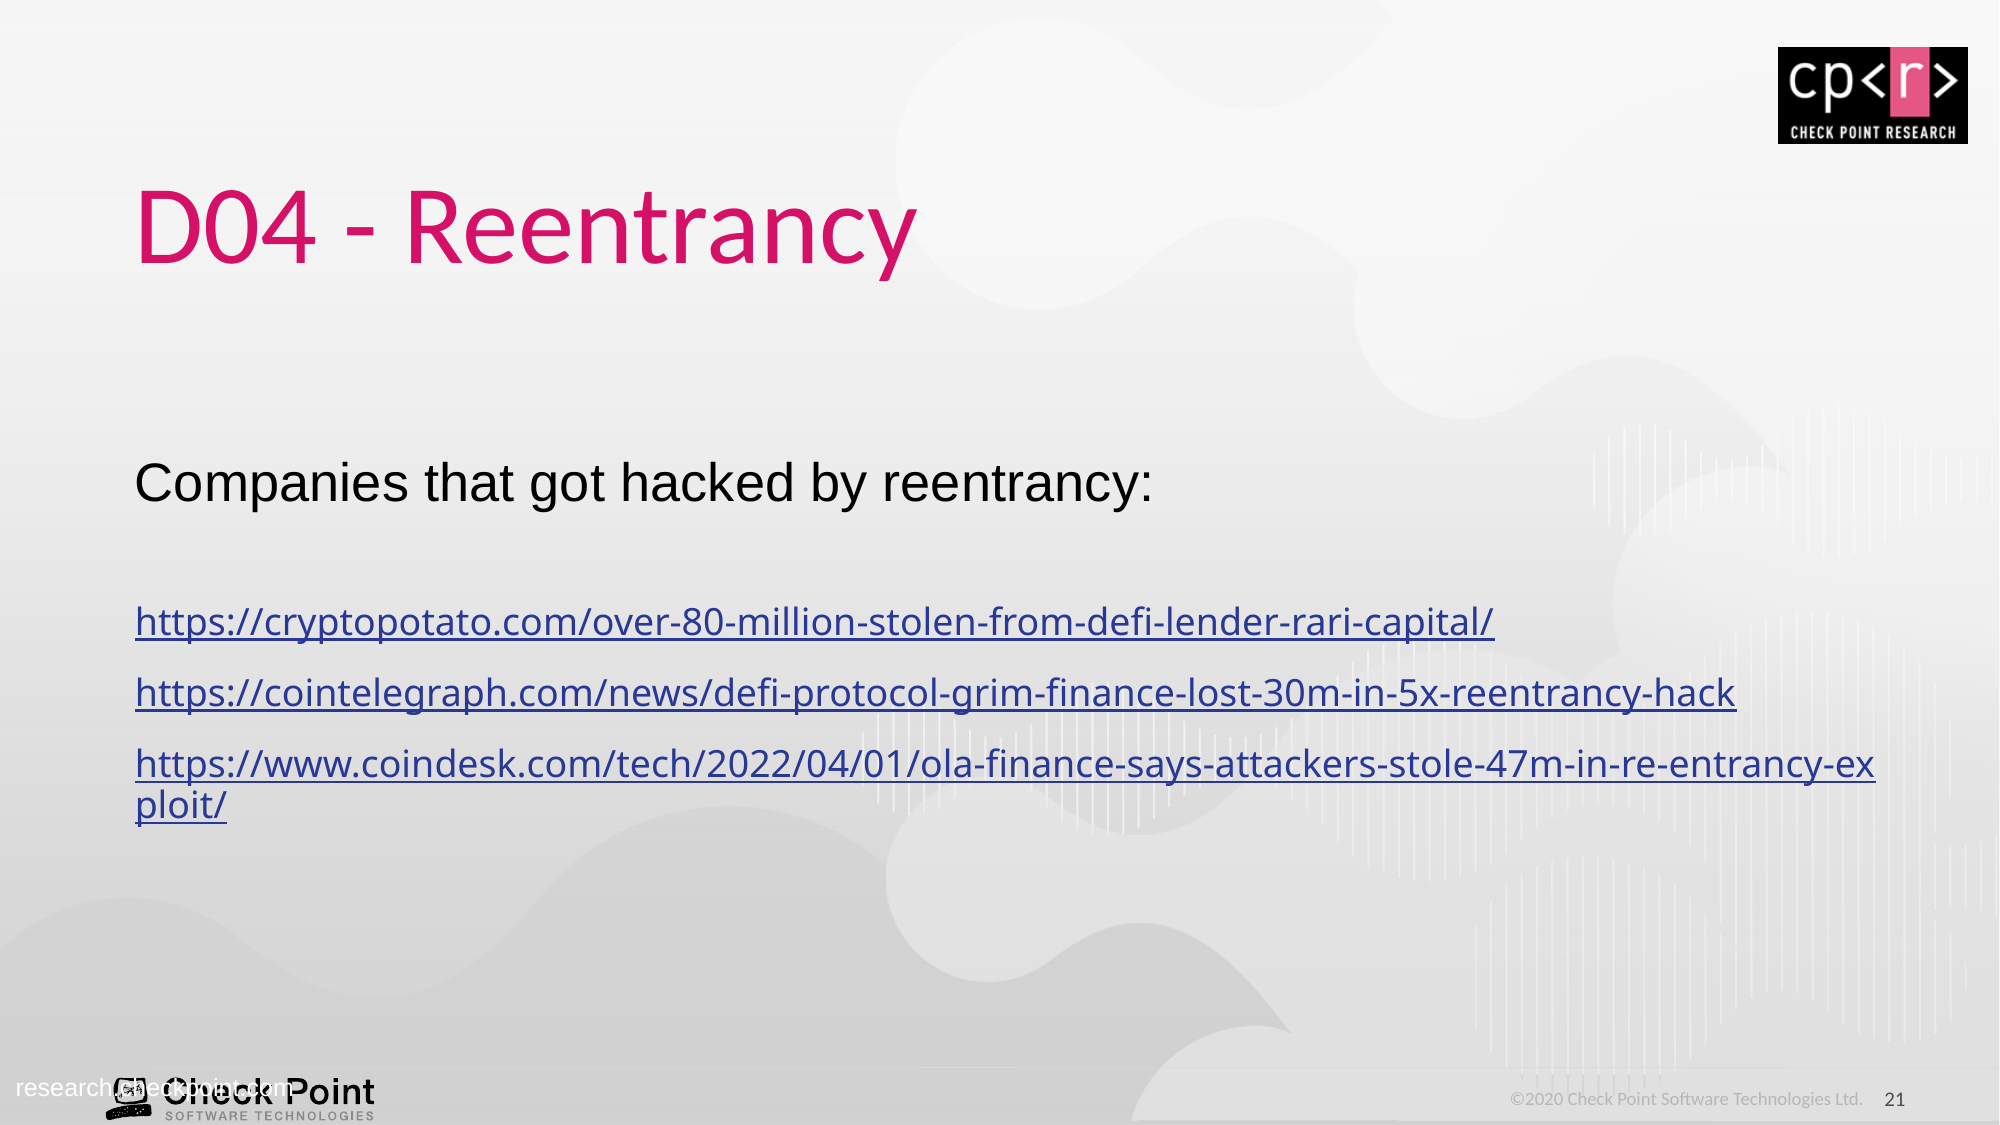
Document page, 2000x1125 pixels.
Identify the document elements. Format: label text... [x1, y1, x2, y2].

text_box research.checkpoint.com [0, 1063, 310, 1109]
picture [315, 1089, 324, 1101]
picture [0, 1068, 2000, 1125]
text_box Companies that got hacked by reentrancy: https://cryptopotato.com/over-80-million-stolen-from-defi-lender-rari-capital/ https://cointelegraph.com/news/defi-protocol-grim-finance-lost-30m-in-5x-reentrancy-hack https://www.coindesk.com/tech/2022/04/01/ola-finance-says-attackers-stole-47m-in-re-entrancy-exploit/ [119, 435, 1900, 950]
picture [0, 0, 2000, 1067]
title D04 - Reentrancy [119, 134, 1808, 251]
